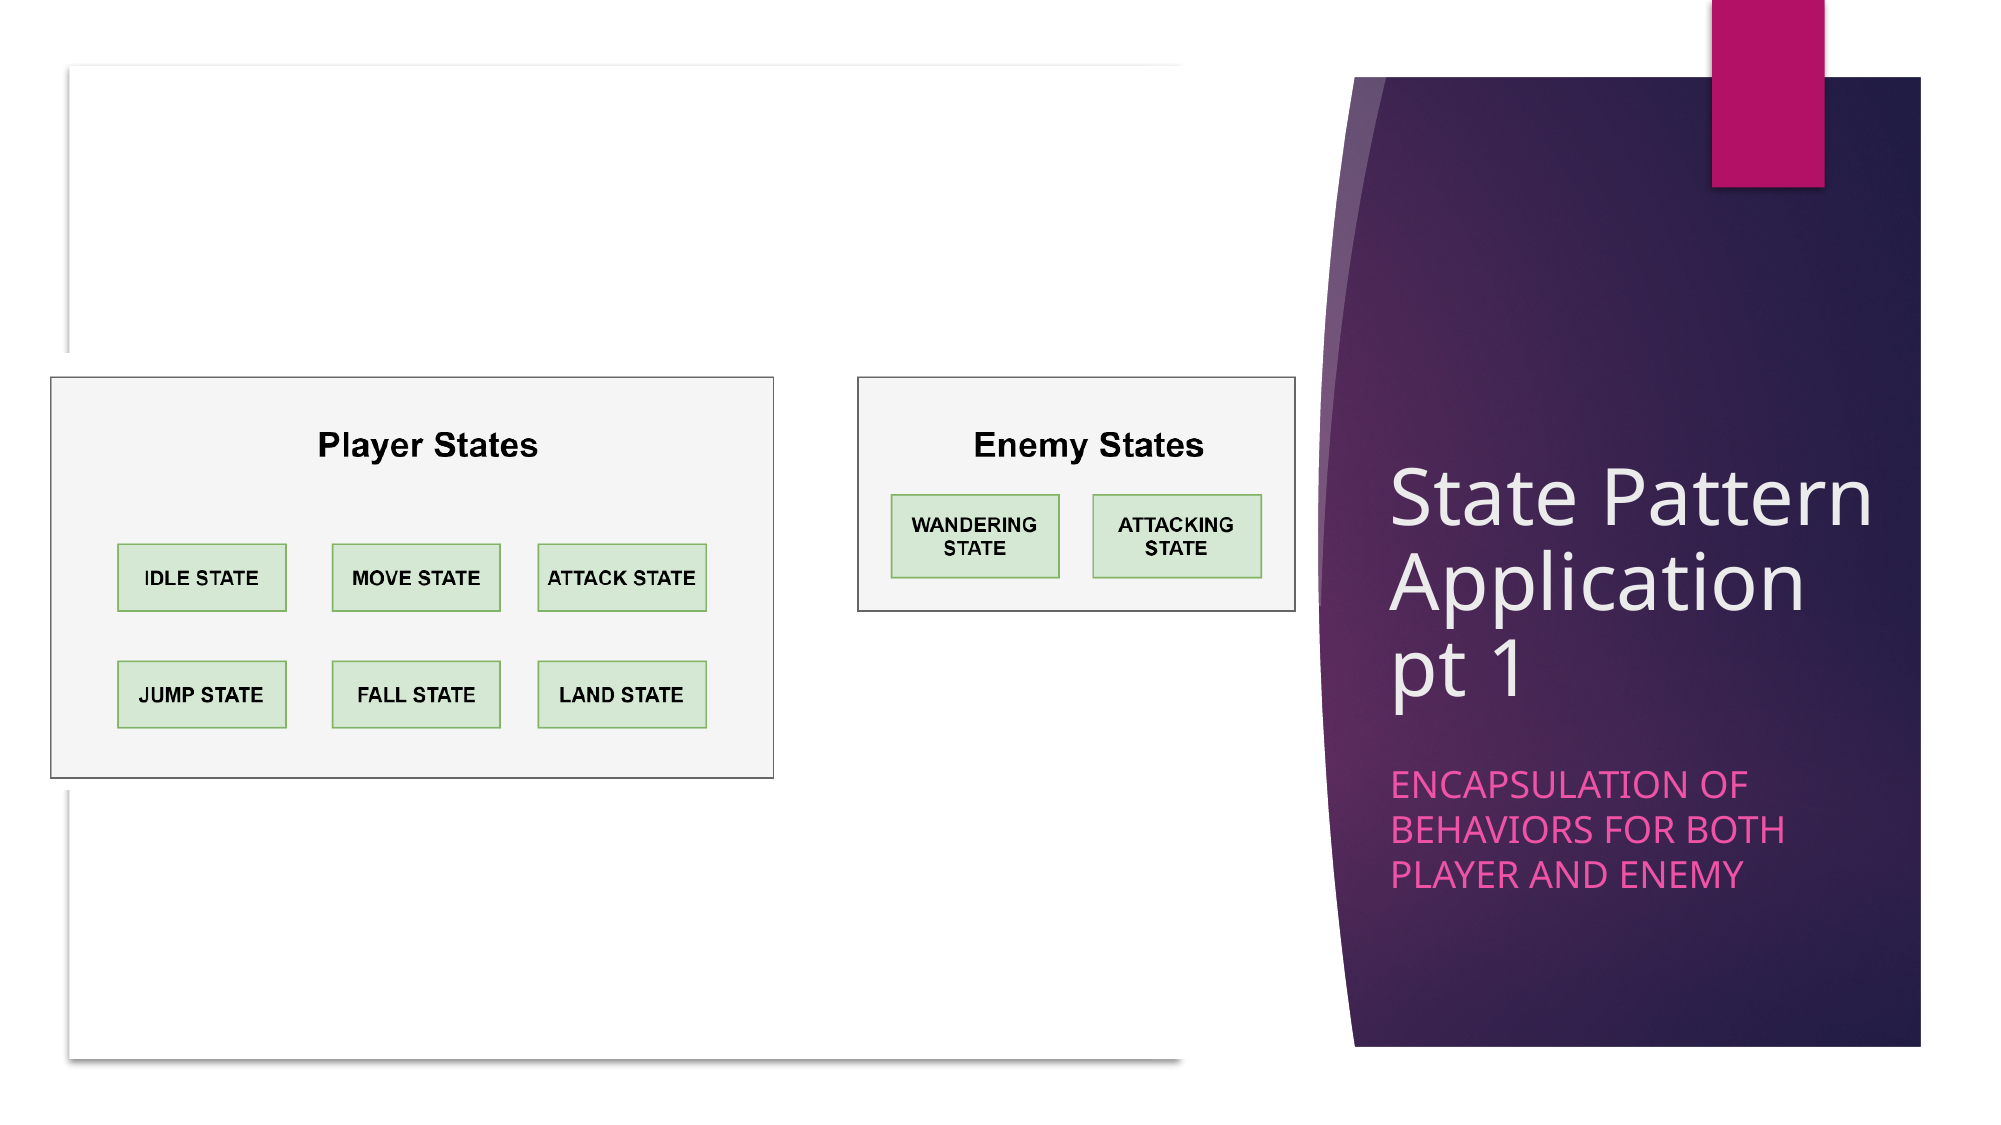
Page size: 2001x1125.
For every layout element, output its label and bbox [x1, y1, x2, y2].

text_box [69, 64, 1367, 1060]
picture [26, 353, 1307, 791]
text_box [0, 0, 2000, 1125]
